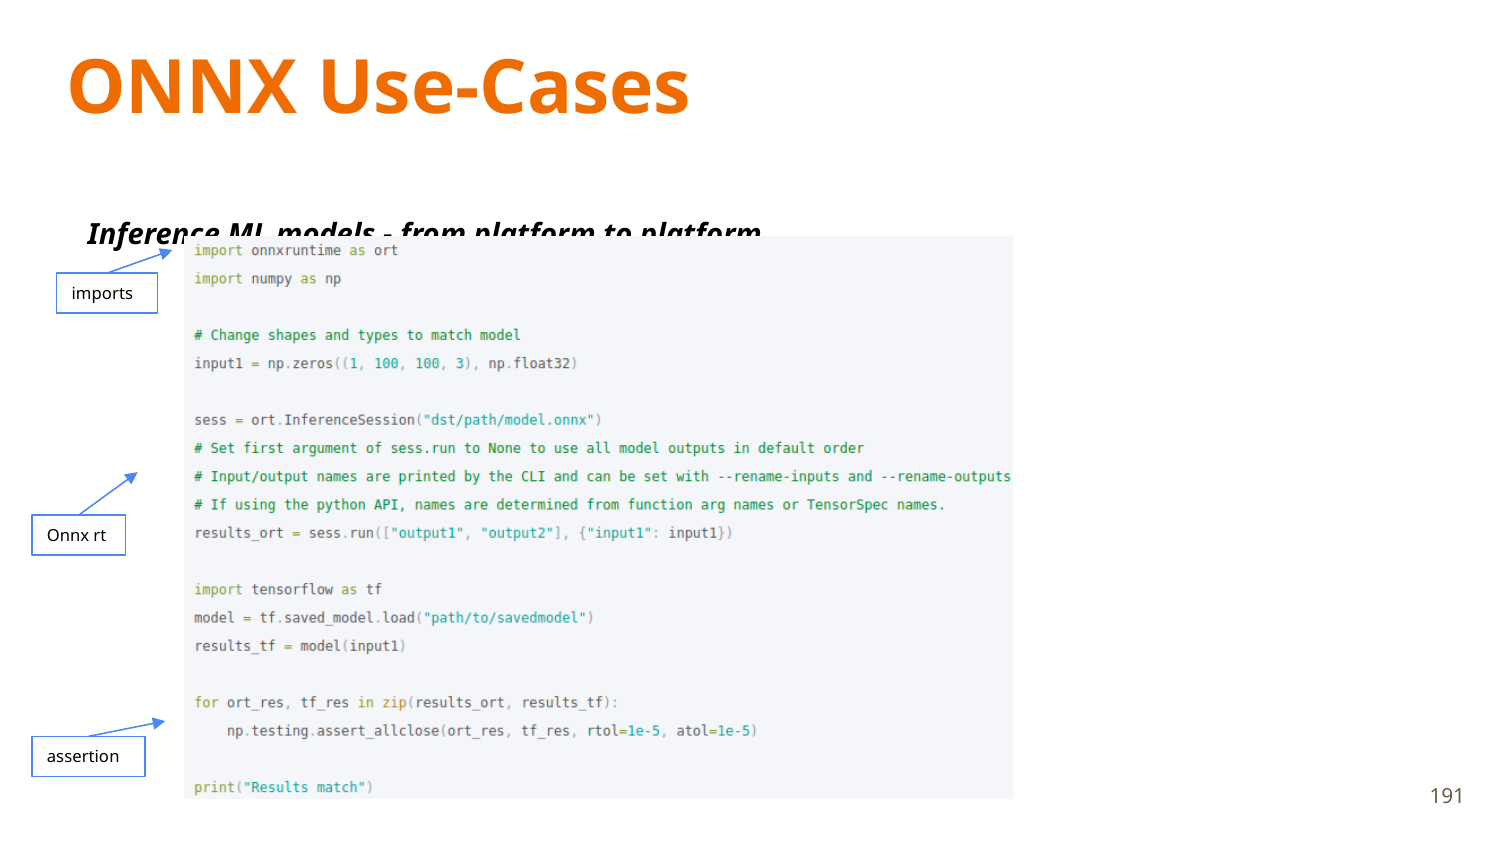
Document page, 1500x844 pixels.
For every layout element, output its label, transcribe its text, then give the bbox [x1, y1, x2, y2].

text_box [88, 720, 166, 737]
text_box imports [56, 273, 158, 314]
picture [184, 236, 1013, 800]
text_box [78, 471, 138, 516]
text_box assertion [31, 736, 145, 777]
text_box Inference ML models - from platform to platform [72, 165, 1362, 266]
slide_number 191 [1389, 764, 1480, 830]
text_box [106, 249, 173, 274]
text_box Onnx rt [31, 514, 126, 555]
title ONNX Use-Cases [51, 23, 842, 166]
